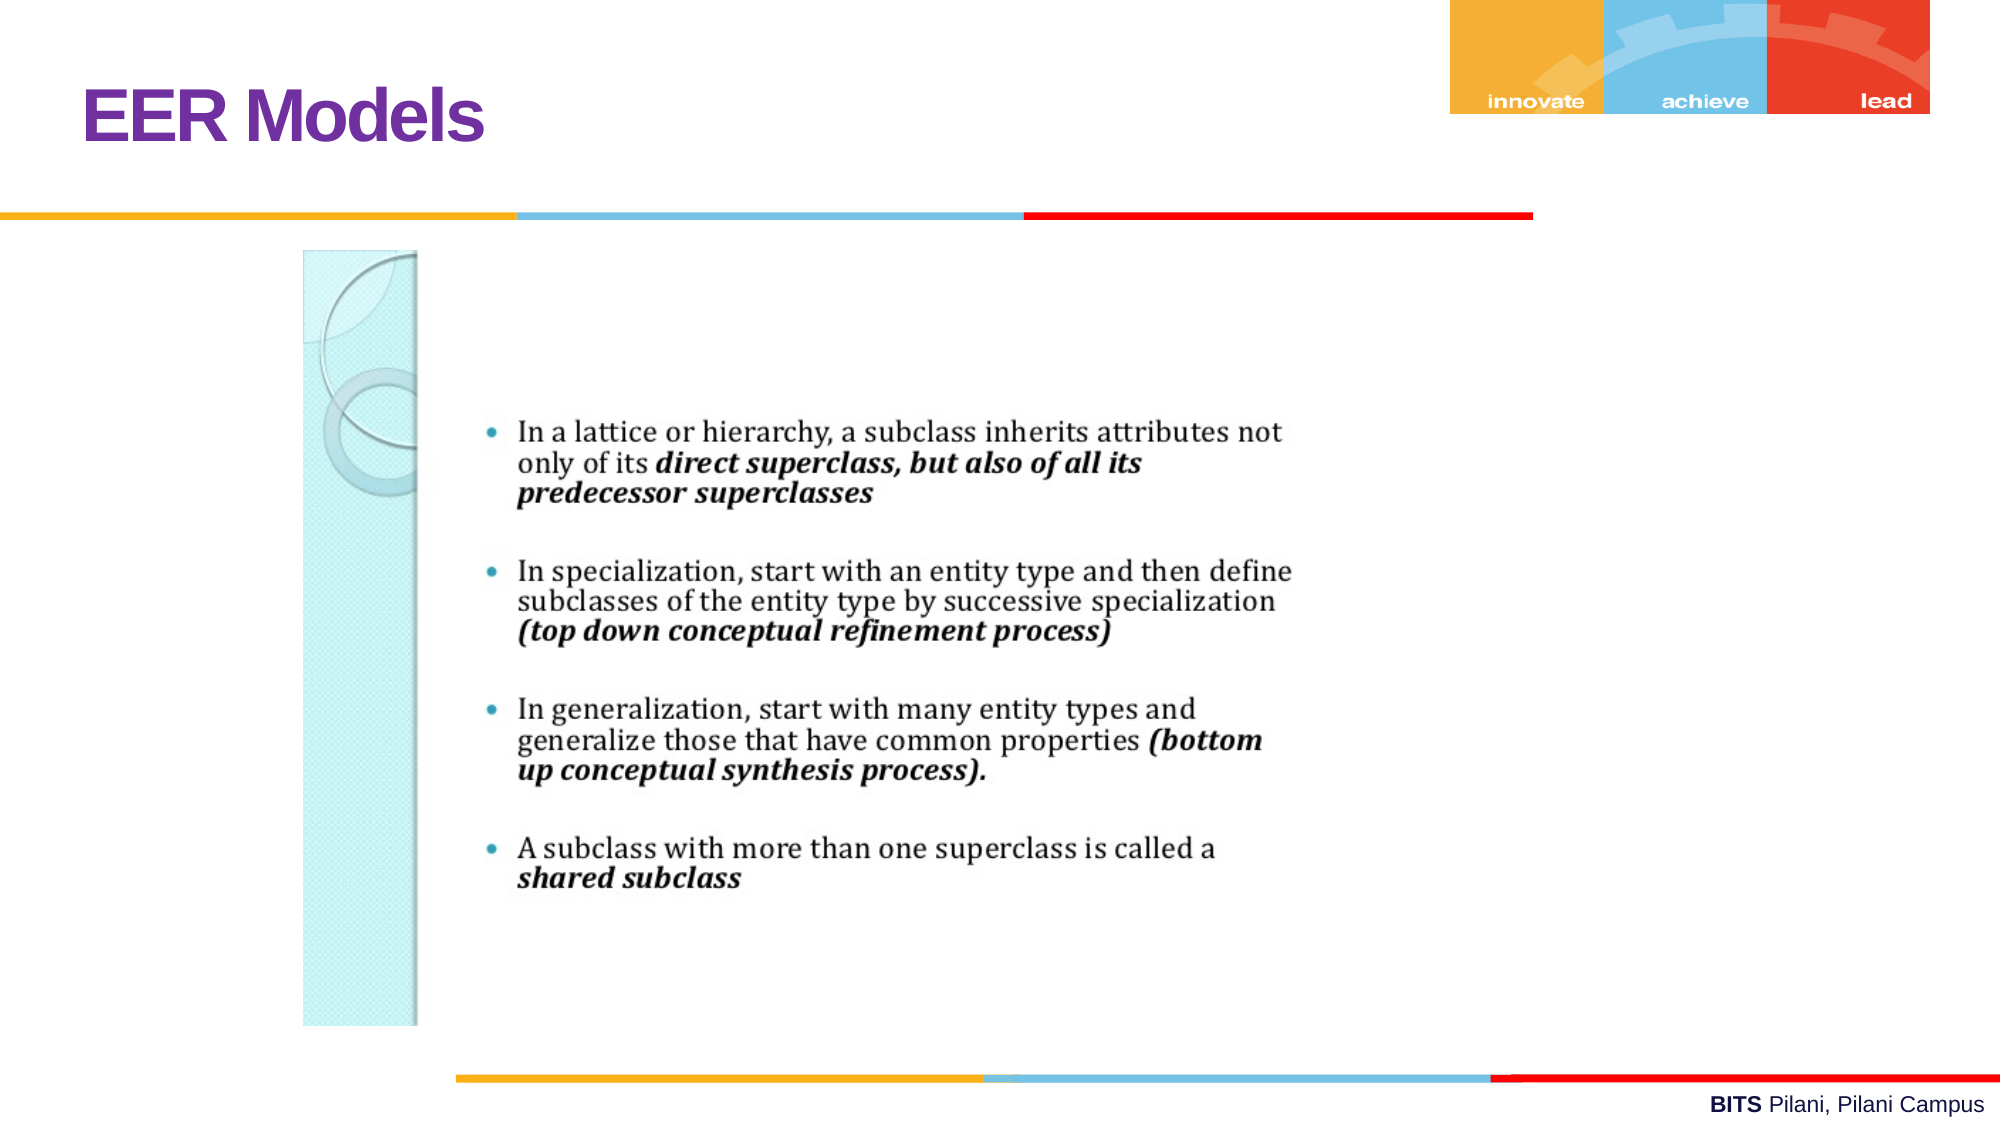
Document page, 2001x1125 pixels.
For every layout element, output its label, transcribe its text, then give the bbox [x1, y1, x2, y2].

list EER Models [66, 24, 1450, 213]
picture [303, 250, 1337, 1026]
picture [1449, 0, 1930, 114]
